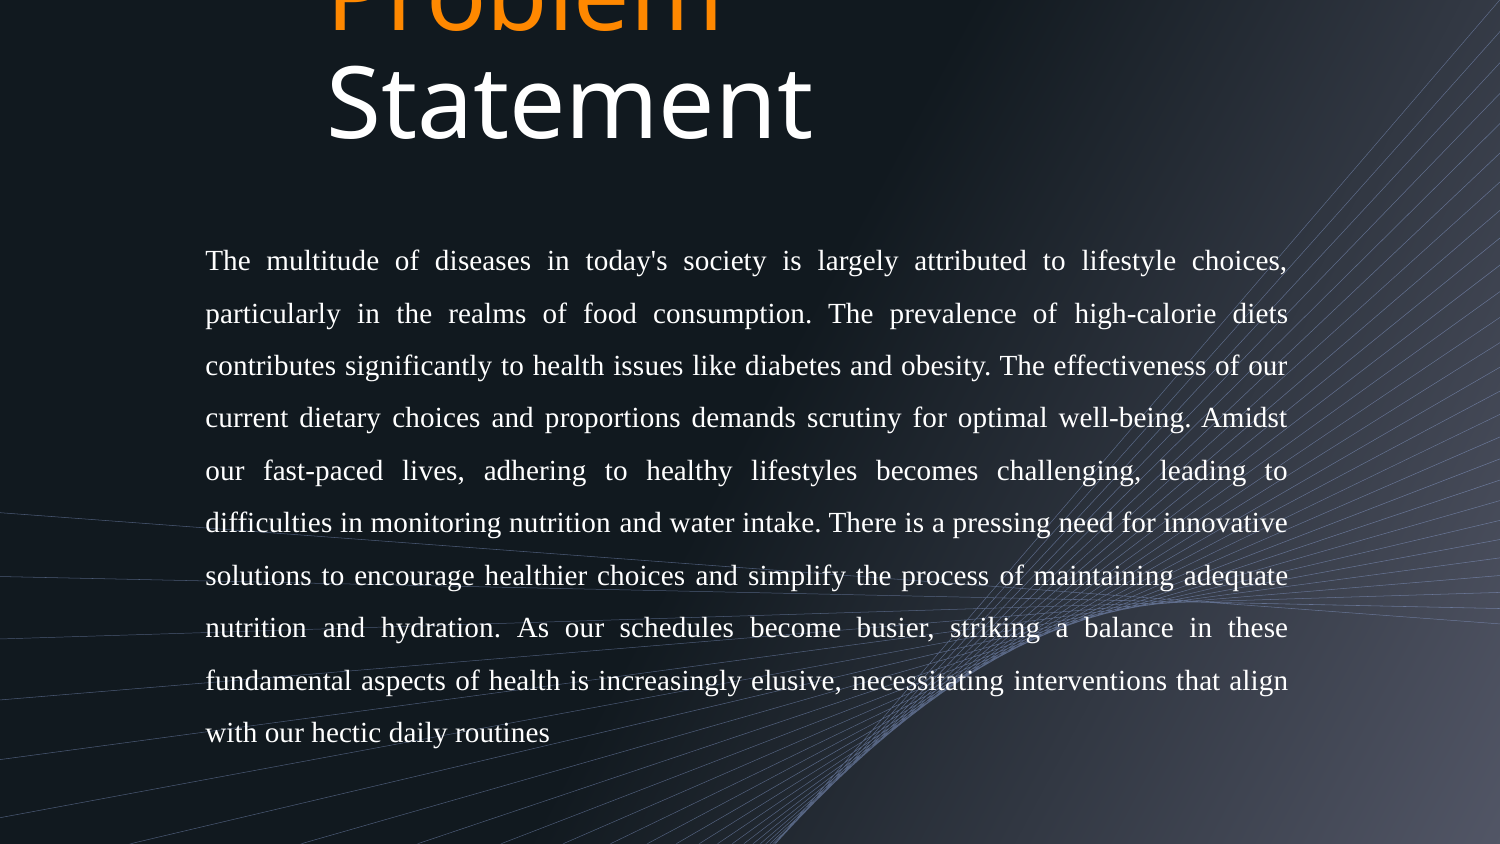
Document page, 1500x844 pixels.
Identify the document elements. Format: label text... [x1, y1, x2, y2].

text_box The multitude of diseases in today's society is largely attributed to lifestyle choices, particularly in the realms of food consumption. The prevalence of high-calorie diets contributes significantly to health issues like diabetes and obesity. The effectiveness of our current dietary choices and proportions demands scrutiny for optimal well-being. Amidst our fast-paced lives, adhering to healthy lifestyles becomes challenging, leading to difficulties in monitoring nutrition and water intake. There is a pressing need for innovative solutions to encourage healthier choices and simplify the process of maintaining adequate nutrition and hydration. As our schedules become busier, striking a balance in these fundamental aspects of health is increasingly elusive, necessitating interventions that align with our hectic daily routines [189, 215, 1306, 758]
title Problem Statement [326, 27, 1202, 160]
